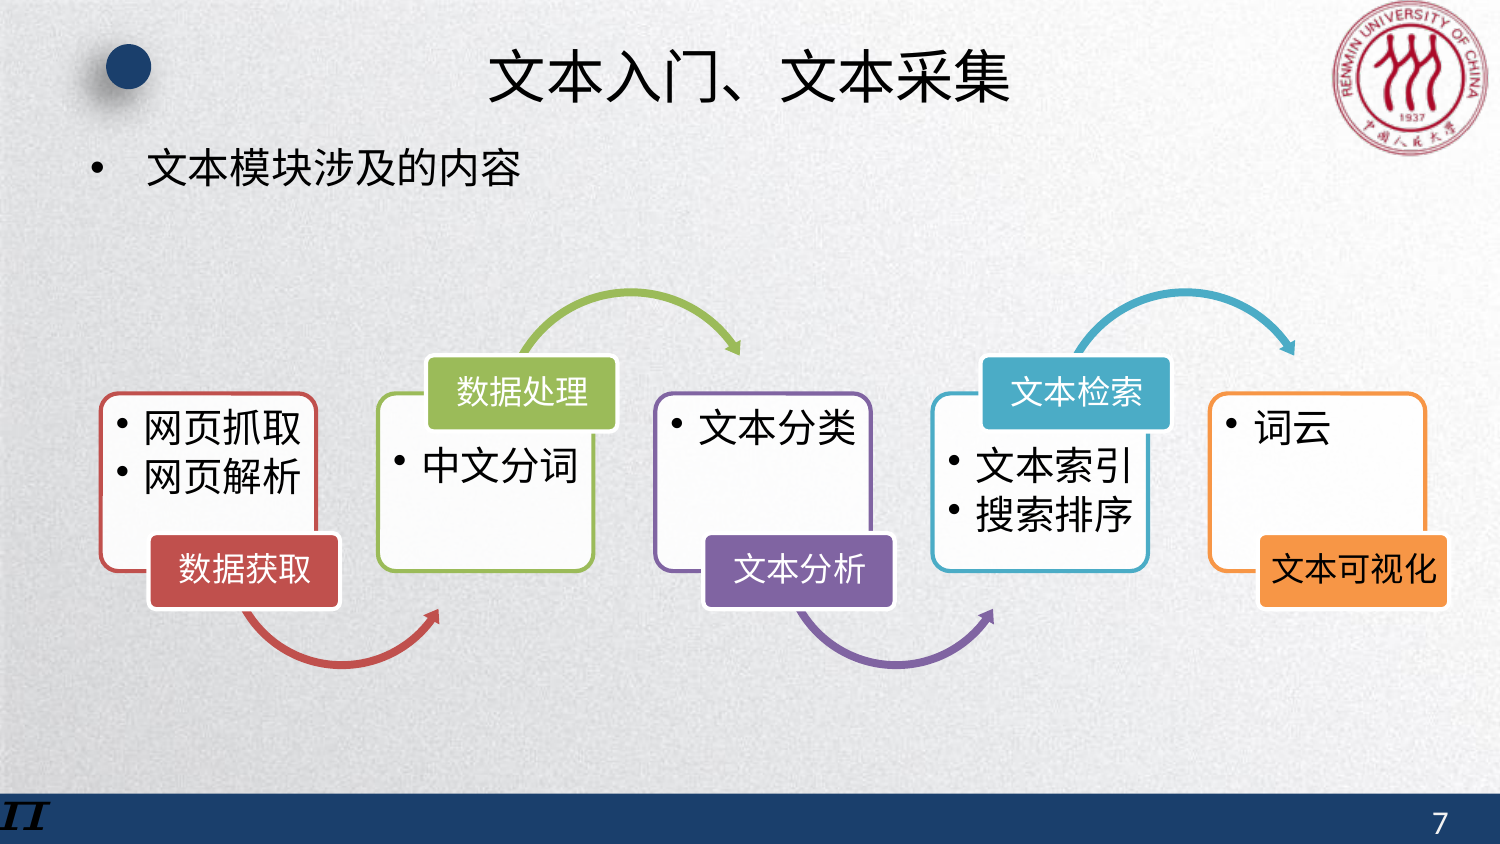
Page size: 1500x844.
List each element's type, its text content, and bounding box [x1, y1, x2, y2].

list 文本模块涉及的内容 [75, 134, 1425, 781]
picture [0, 0, 1500, 793]
title 文本入门、文本采集 [75, 33, 1425, 116]
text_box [99, 159, 1451, 806]
